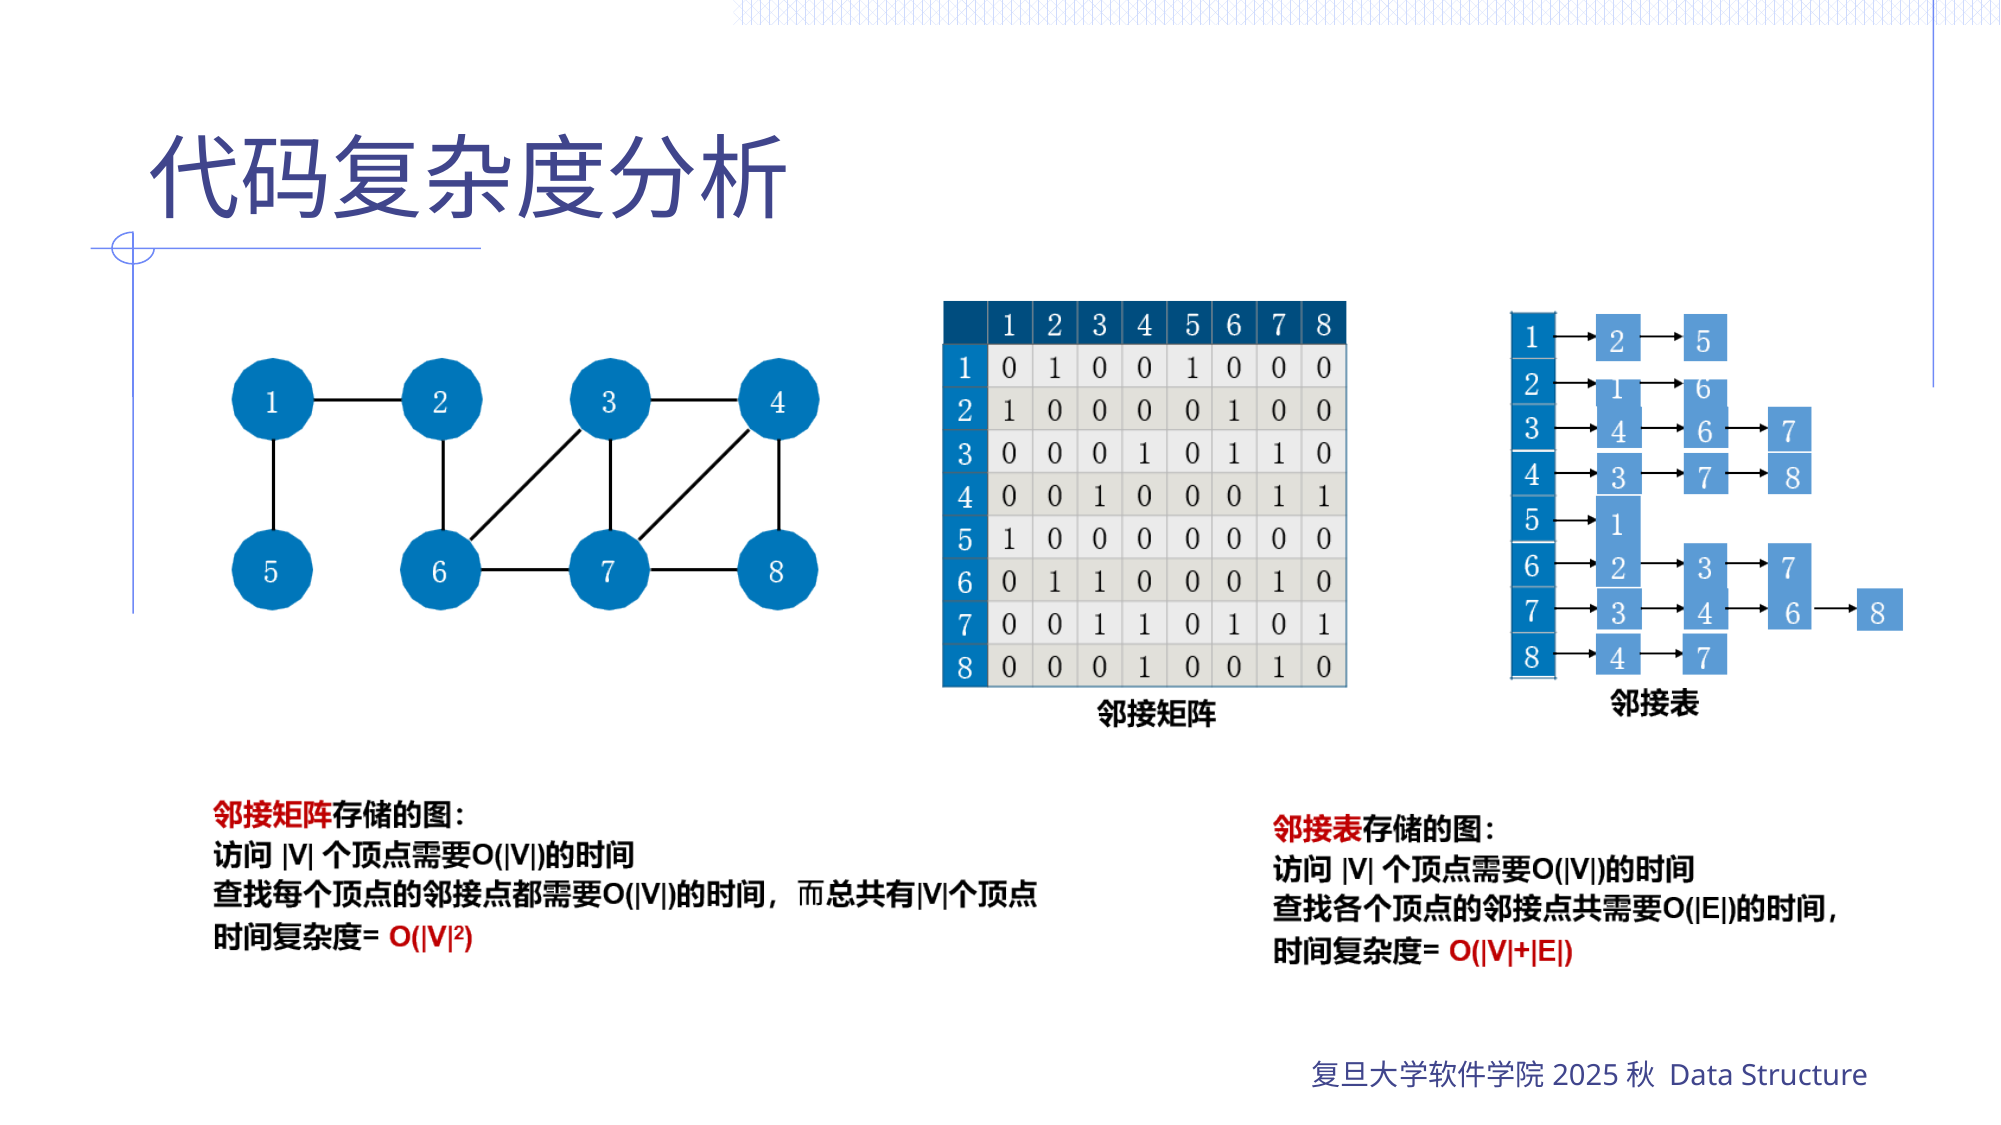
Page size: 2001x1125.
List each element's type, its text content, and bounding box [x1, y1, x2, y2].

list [133, 257, 1934, 1043]
title 代码复杂度分析 [133, 50, 1834, 238]
